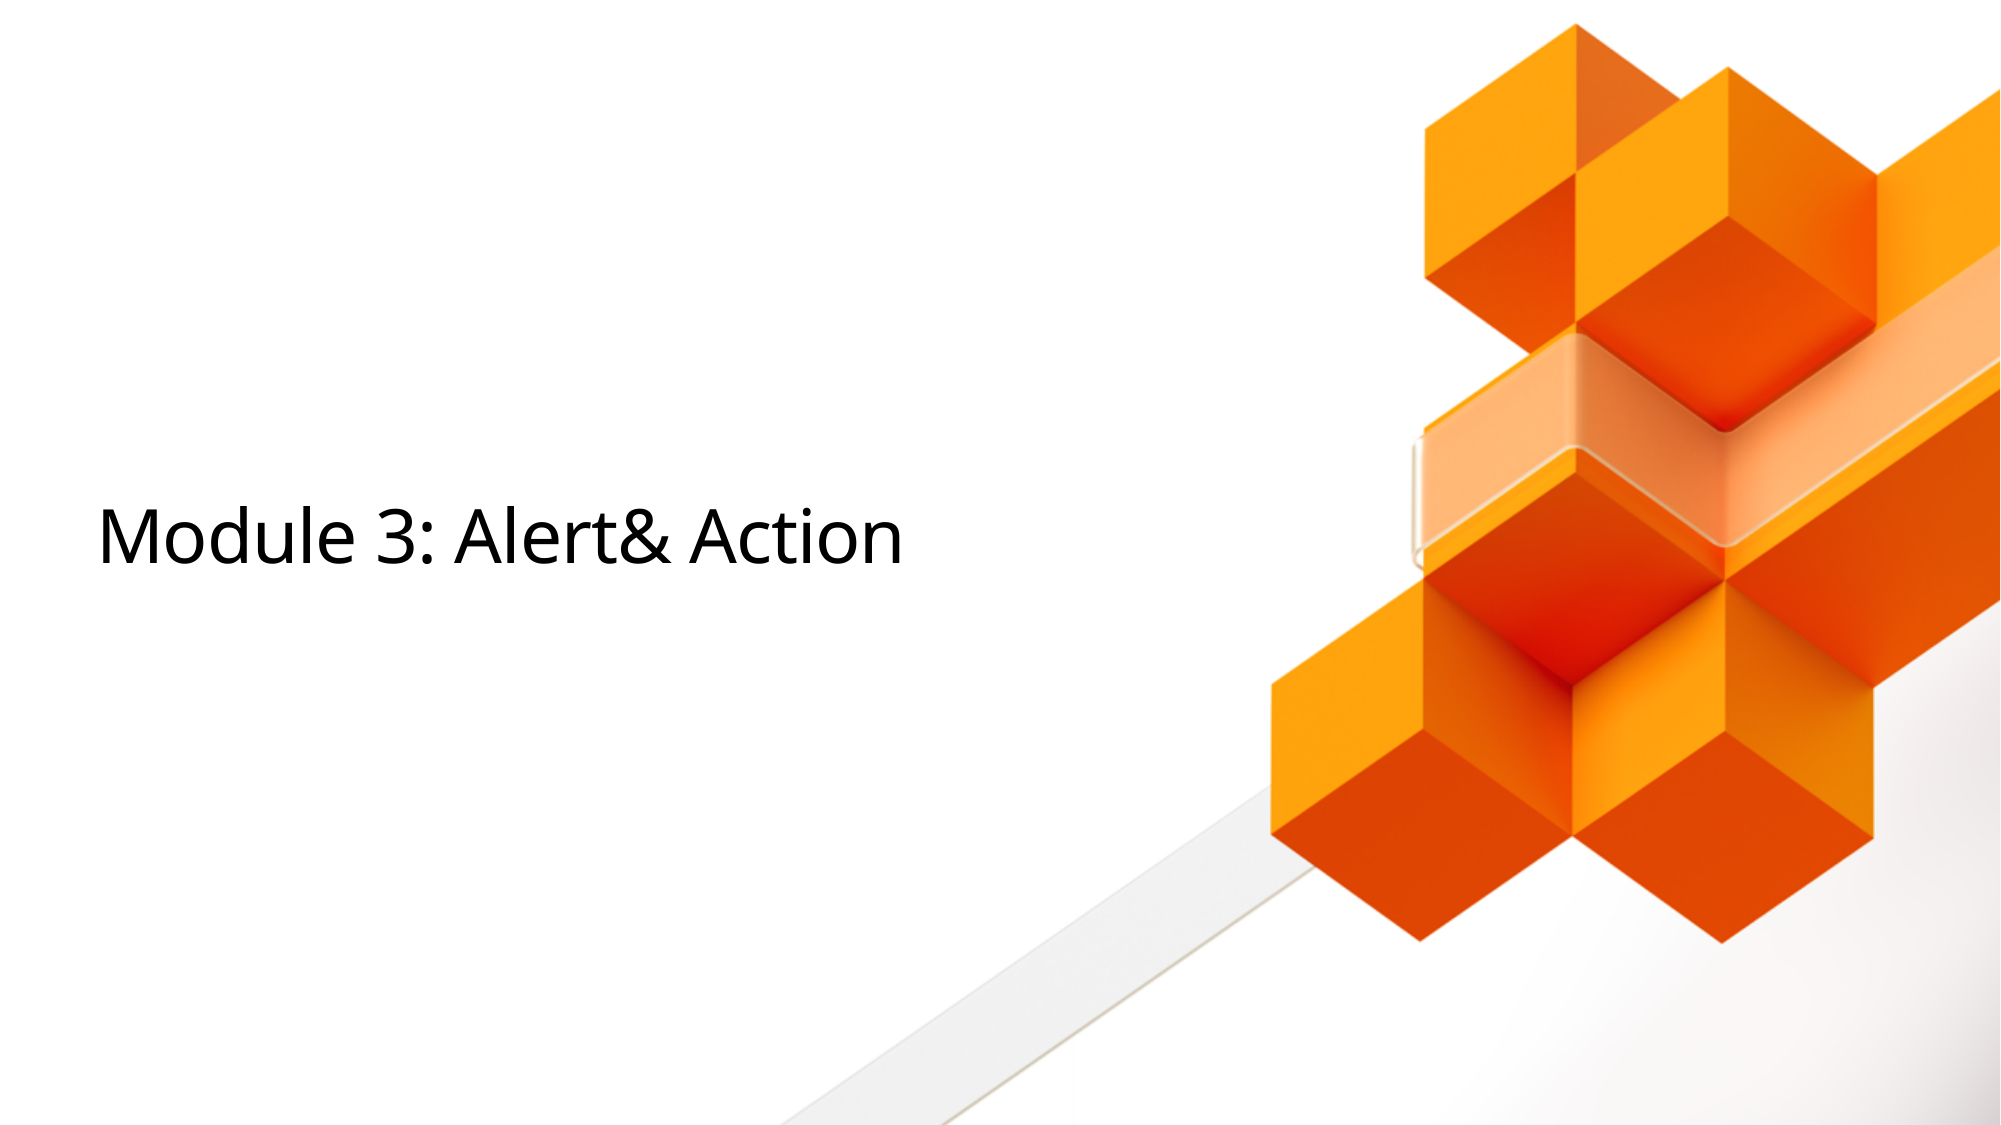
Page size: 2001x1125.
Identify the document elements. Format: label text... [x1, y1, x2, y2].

title Module 3: Alert& Action [96, 497, 1000, 580]
picture [724, 0, 2001, 1125]
